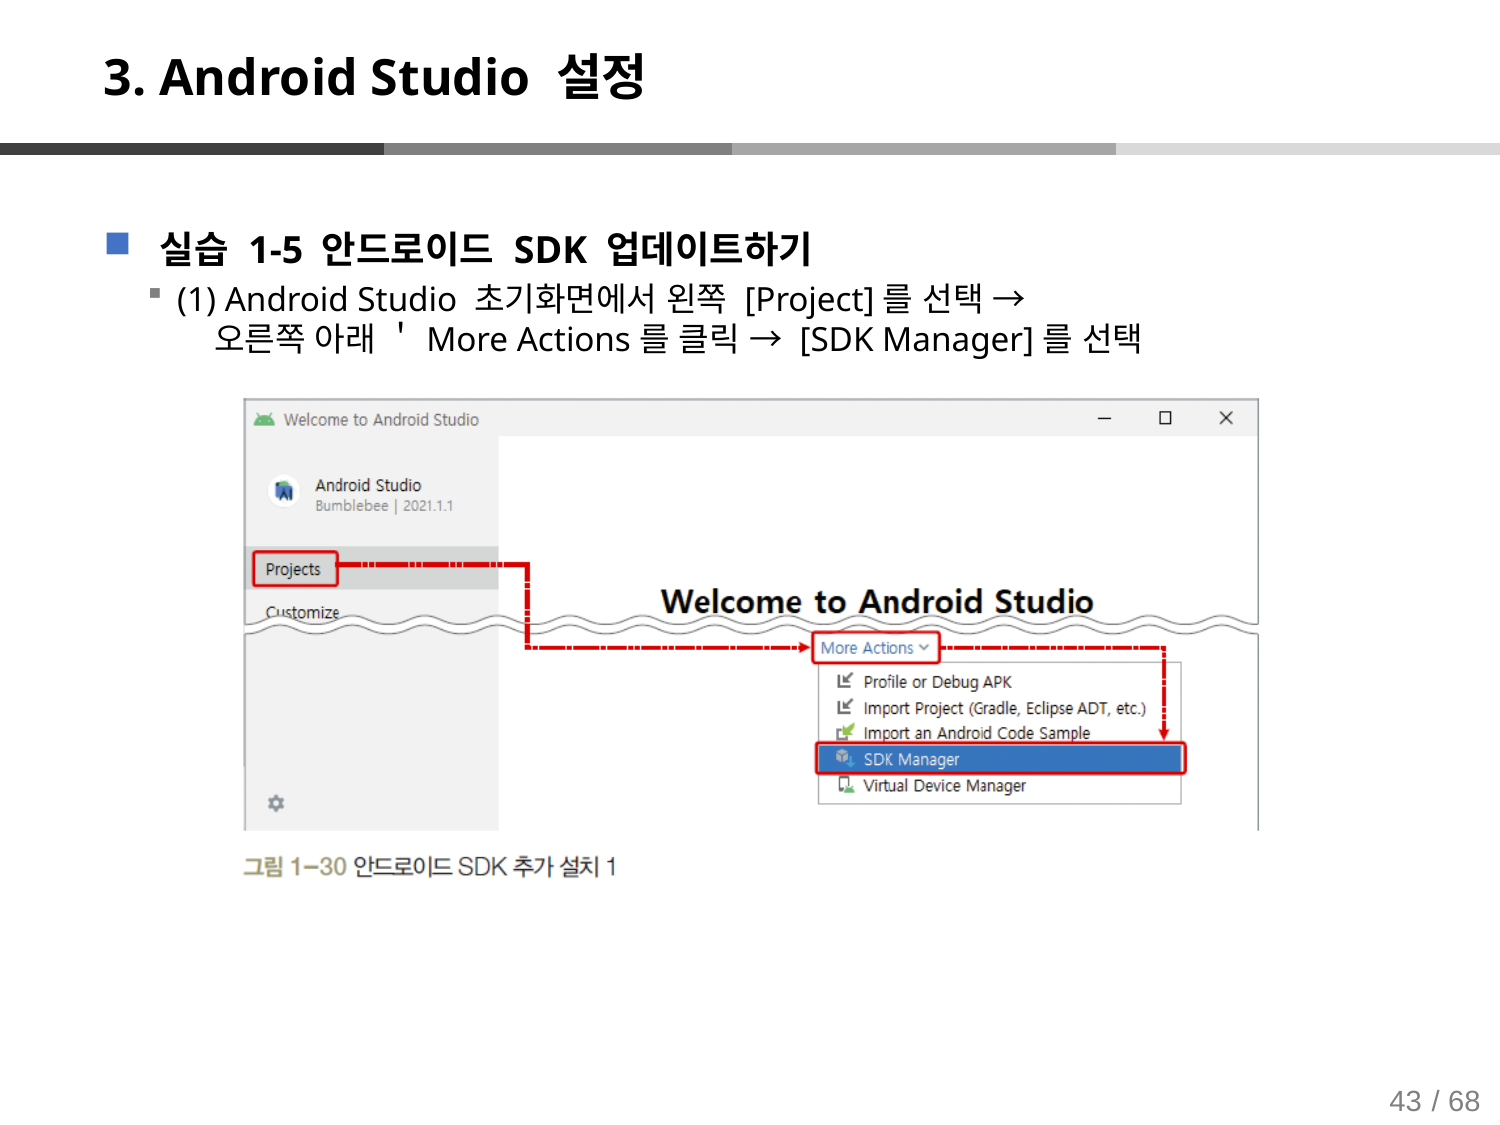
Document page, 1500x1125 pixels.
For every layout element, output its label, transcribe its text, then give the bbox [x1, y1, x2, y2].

picture [237, 393, 1263, 886]
title 3. Android Studio 설정 [88, 30, 1211, 121]
list 실습 1-5 안드로이드 SDK 업데이트하기 (1) Android Studio 초기화면에서 왼쪽 [Project]를 선택 → 오른쪽 아래 ＇More Actions를 클릭 → [SDK Manager]를 선택 [88, 196, 1436, 1083]
